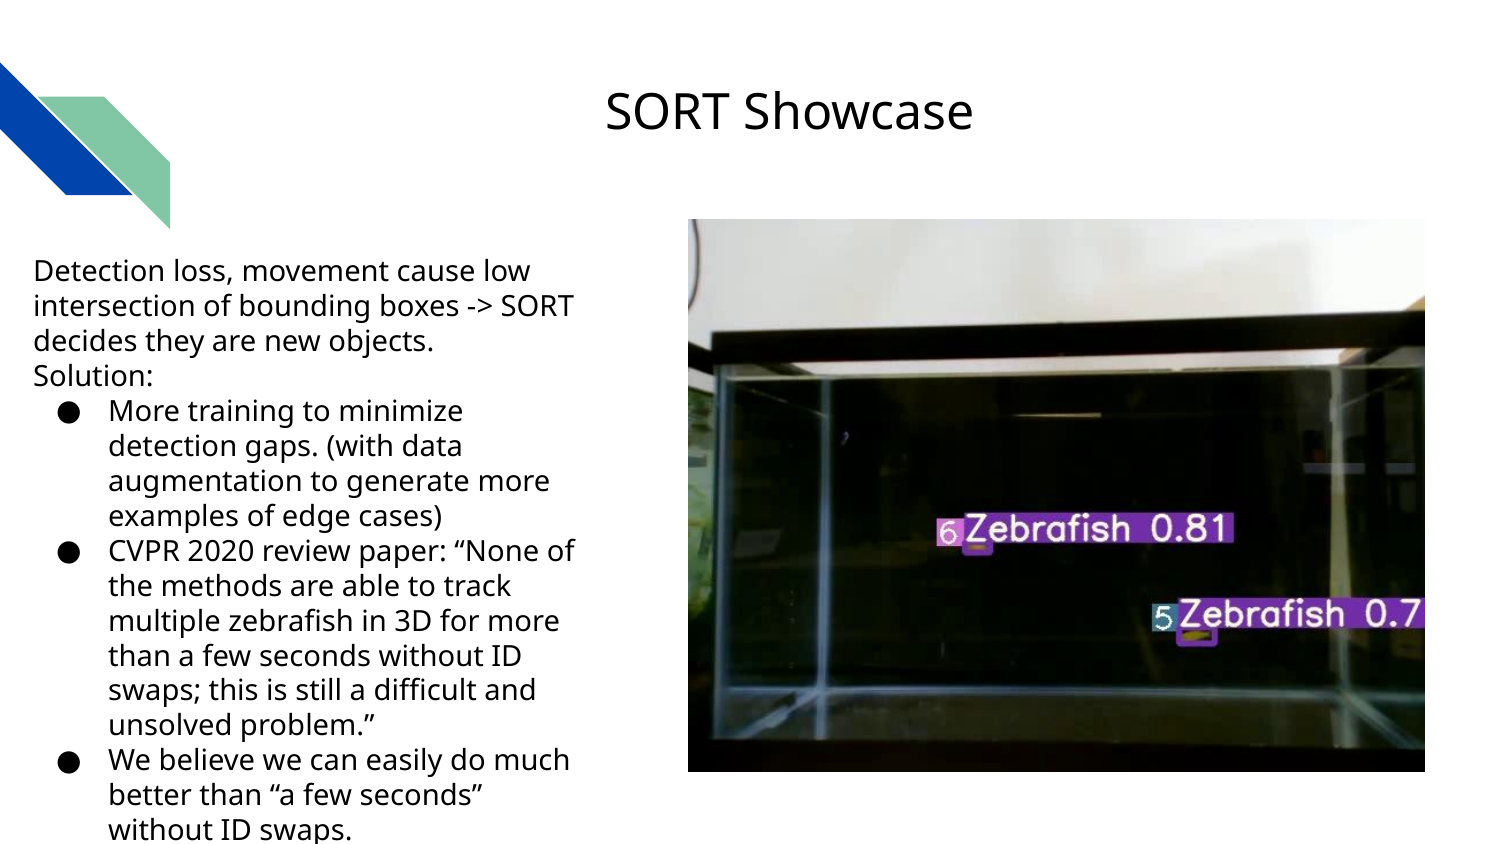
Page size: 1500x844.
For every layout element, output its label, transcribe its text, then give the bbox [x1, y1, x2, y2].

text_box Detection loss, movement cause low intersection of bounding boxes -> SORT decides they are new objects. Solution: More training to minimize detection gaps. (with data augmentation to generate more examples of edge cases) CVPR 2020 review paper: “None of the methods are able to track multiple zebrafish in 3D for more than a few seconds without ID swaps; this is still a difficult and unsolved problem.” We believe we can easily do much better than “a few seconds” without ID swaps. [18, 237, 601, 800]
title SORT Showcase [212, 64, 1368, 215]
picture [687, 219, 1425, 773]
